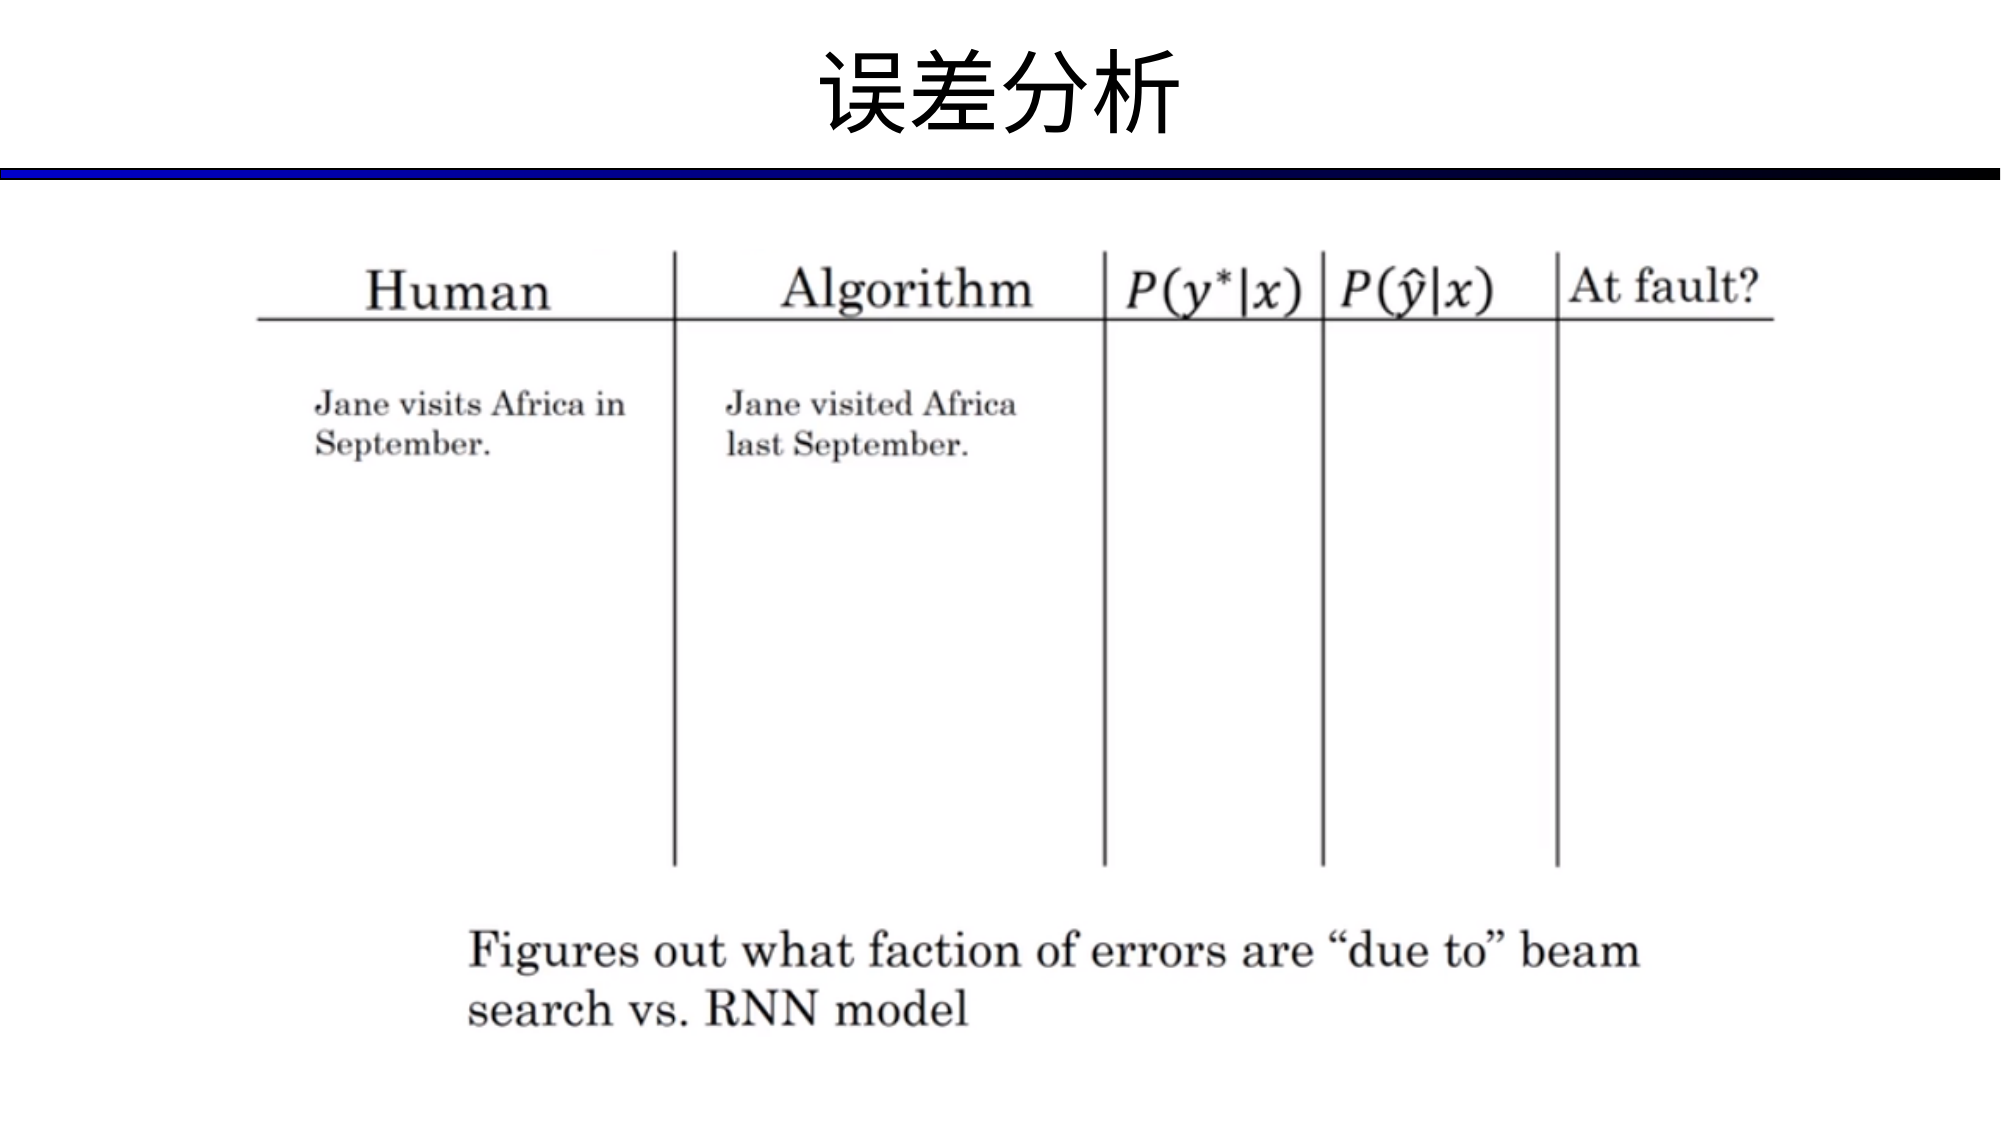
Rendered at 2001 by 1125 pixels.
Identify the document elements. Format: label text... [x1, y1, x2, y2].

title 误差分析 [0, 0, 2000, 184]
picture [454, 913, 1652, 1037]
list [245, 249, 1789, 890]
